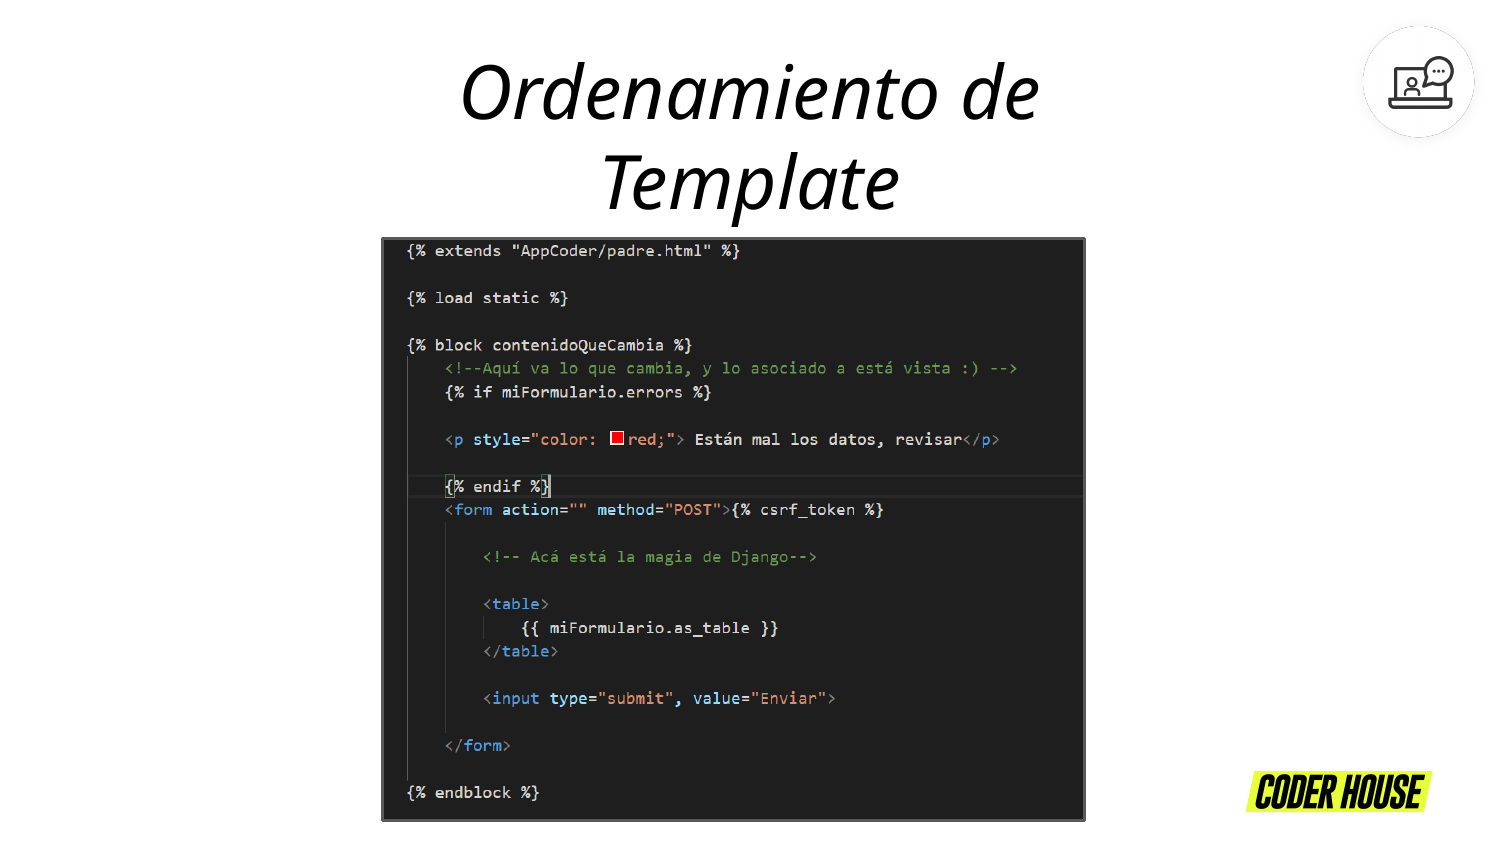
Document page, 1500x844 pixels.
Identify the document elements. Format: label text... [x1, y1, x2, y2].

text_box Ordenamiento de Template [358, 53, 1142, 216]
picture [1241, 764, 1437, 819]
picture [383, 240, 1084, 819]
picture [1348, 12, 1488, 152]
